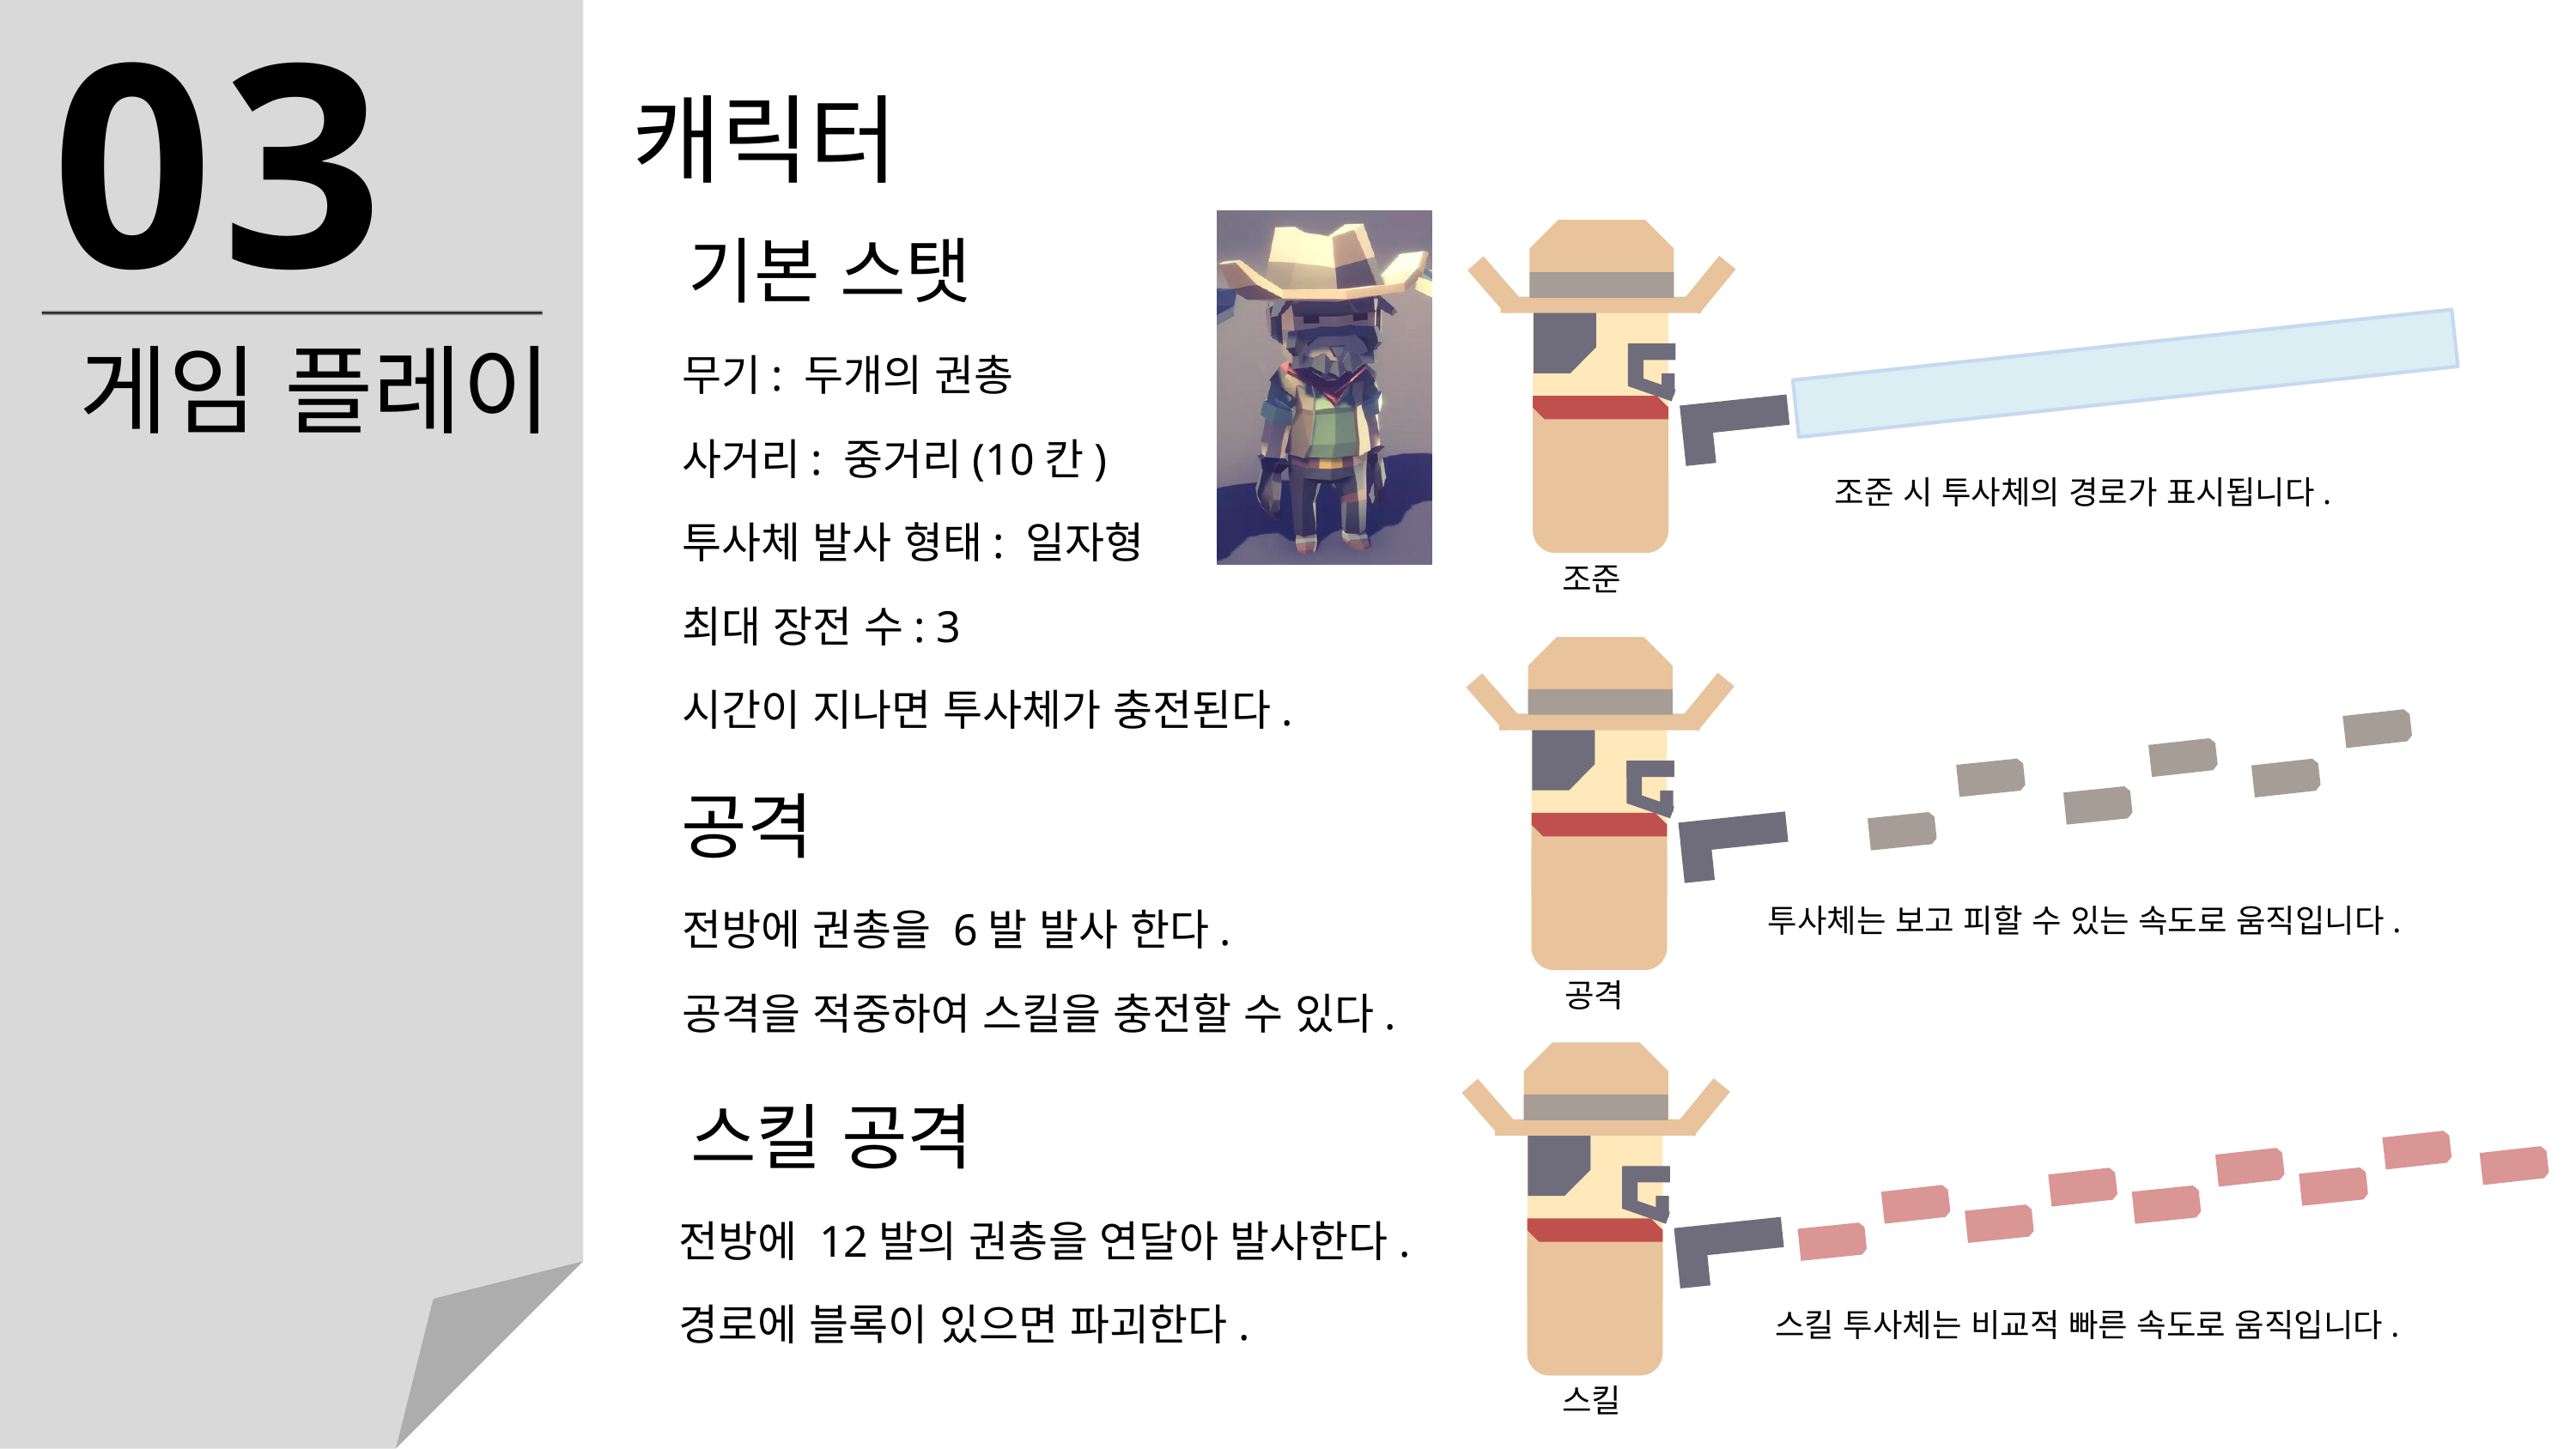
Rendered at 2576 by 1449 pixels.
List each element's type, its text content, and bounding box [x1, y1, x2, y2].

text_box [1483, 219, 1721, 314]
text_box [1954, 756, 2027, 799]
text_box 조준 시 투사체의 경로가 표시됩니다. [1821, 465, 2345, 518]
text_box 전방에 권총을 6발 발사 한다. 공격을 적중하여 스킬을 충전할 수 있다. [669, 896, 1463, 1045]
text_box 스킬 투사체는 비교적 빠른 속도로 움직입니다. [1762, 1298, 2413, 1350]
text_box [2249, 756, 2323, 800]
text_box 전방에 12발의 권총을 연달아 발사한다. 경로에 블록이 있으면 파괴한다. [665, 1208, 1431, 1356]
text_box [1482, 636, 1719, 731]
text_box 03 [39, 0, 473, 308]
text_box [2341, 707, 2415, 750]
text_box [1865, 809, 1939, 852]
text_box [1798, 1133, 2451, 1258]
text_box [1790, 307, 2460, 440]
text_box 03 [39, 323, 473, 360]
text_box 조준 [1549, 561, 1649, 604]
text_box [2146, 736, 2220, 779]
text_box 스킬 [1549, 1382, 1649, 1426]
text_box 게임 플레이 [0, 323, 564, 439]
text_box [40, 307, 543, 318]
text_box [1478, 1042, 1715, 1137]
text_box 무기: 두개의 권총 사거리: 중거리(10칸) 투사체 발사 형태: 일자형 최대 장전 수: 3 시간이 지나면 투사체가 충전된다. [669, 342, 1324, 742]
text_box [1528, 1144, 1671, 1218]
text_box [1527, 1223, 1663, 1376]
text_box [2477, 1144, 2551, 1187]
text_box 캐릭터 [619, 72, 1953, 188]
picture [1217, 210, 1432, 565]
text_box 공격 [1552, 978, 1652, 1021]
text_box [0, 0, 586, 1449]
text_box [1672, 1215, 1786, 1291]
text_box [1678, 392, 1792, 468]
text_box 스킬 공격 [641, 1085, 1023, 1201]
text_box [1532, 739, 1675, 812]
text_box 투사체는 보고 피할 수 있는 속도로 움직입니다. [1754, 894, 2415, 946]
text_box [1533, 322, 1676, 396]
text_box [1532, 401, 1669, 554]
text_box [1676, 809, 1790, 885]
text_box 기본 스탯 [597, 220, 1063, 336]
text_box [2061, 784, 2135, 827]
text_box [1531, 818, 1668, 971]
text_box 공격 [556, 774, 939, 890]
